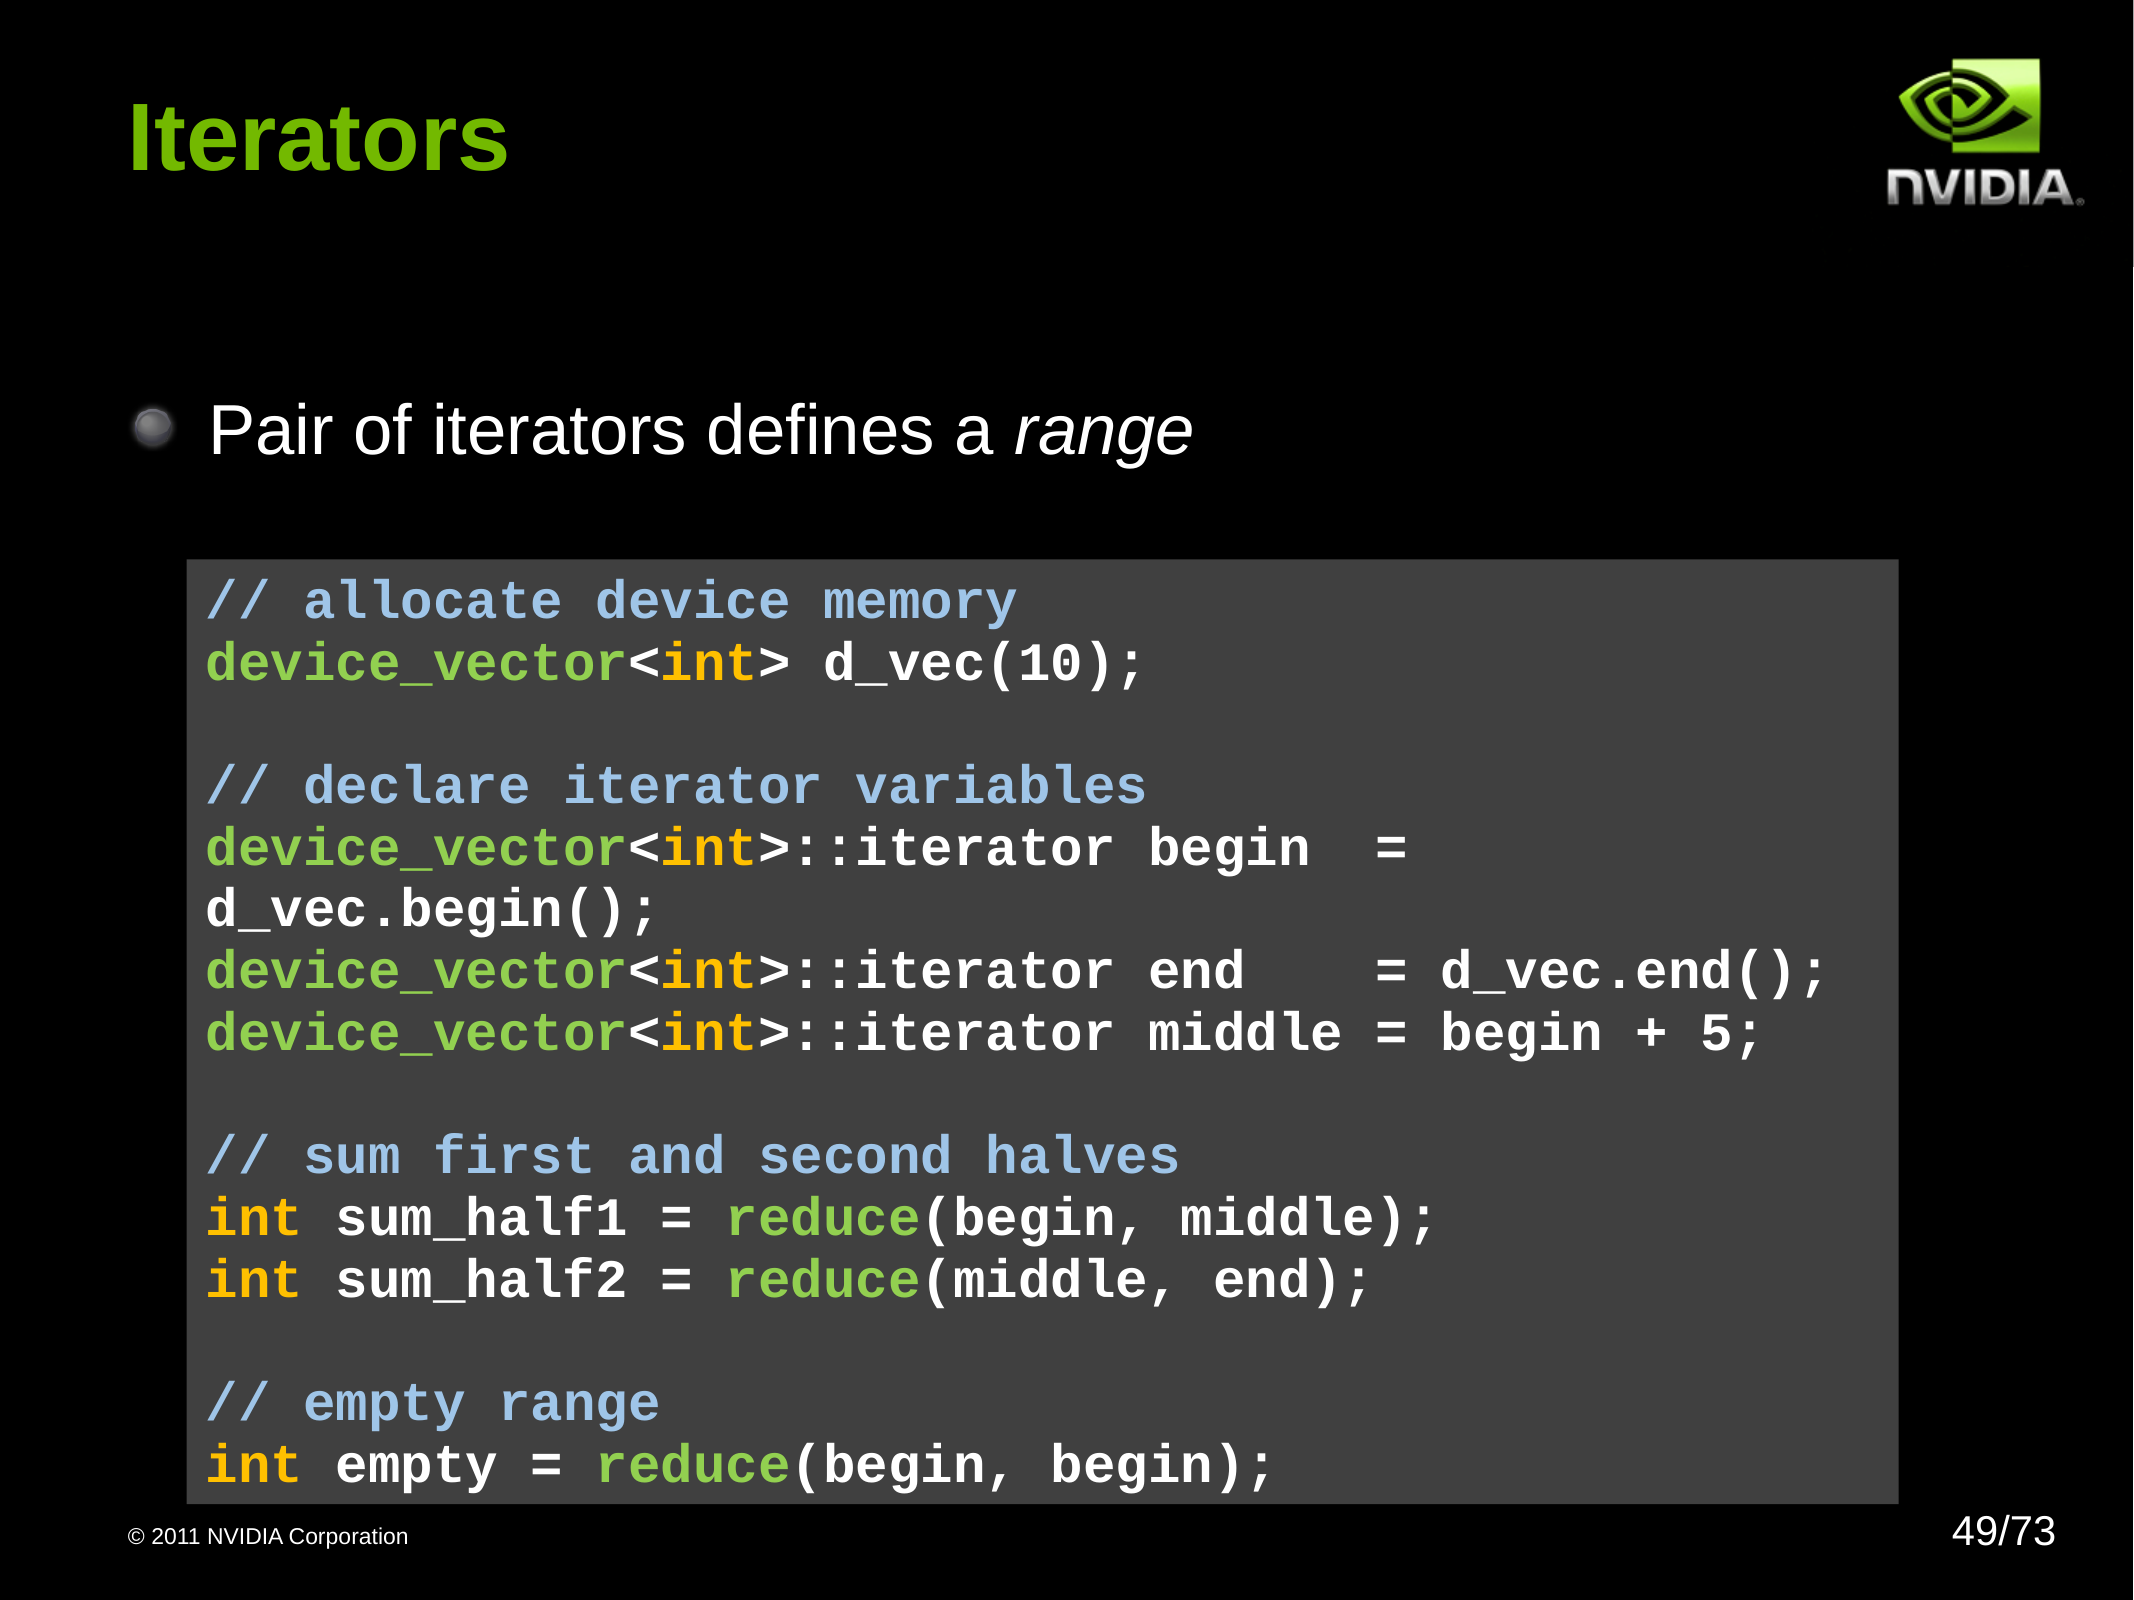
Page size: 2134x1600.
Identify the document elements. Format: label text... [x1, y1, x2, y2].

text_box // allocate device memory device_vector<int> d_vec(10); // declare iterator variables device_vector<int>::iterator begin = d_vec.begin(); device_vector<int>::iterator end = d_vec.end(); device_vector<int>::iterator middle = begin + 5; // sum first and second halves int sum_half1 = reduce(begin, middle); int sum_half2 = reduce(middle, end); // empty range int empty = reduce(begin, begin); [186, 559, 1899, 1505]
picture [127, 401, 178, 452]
list Pair of iterators defines a range [106, 373, 2027, 1476]
picture [1811, 0, 2134, 267]
title Iterators [106, 63, 1832, 202]
